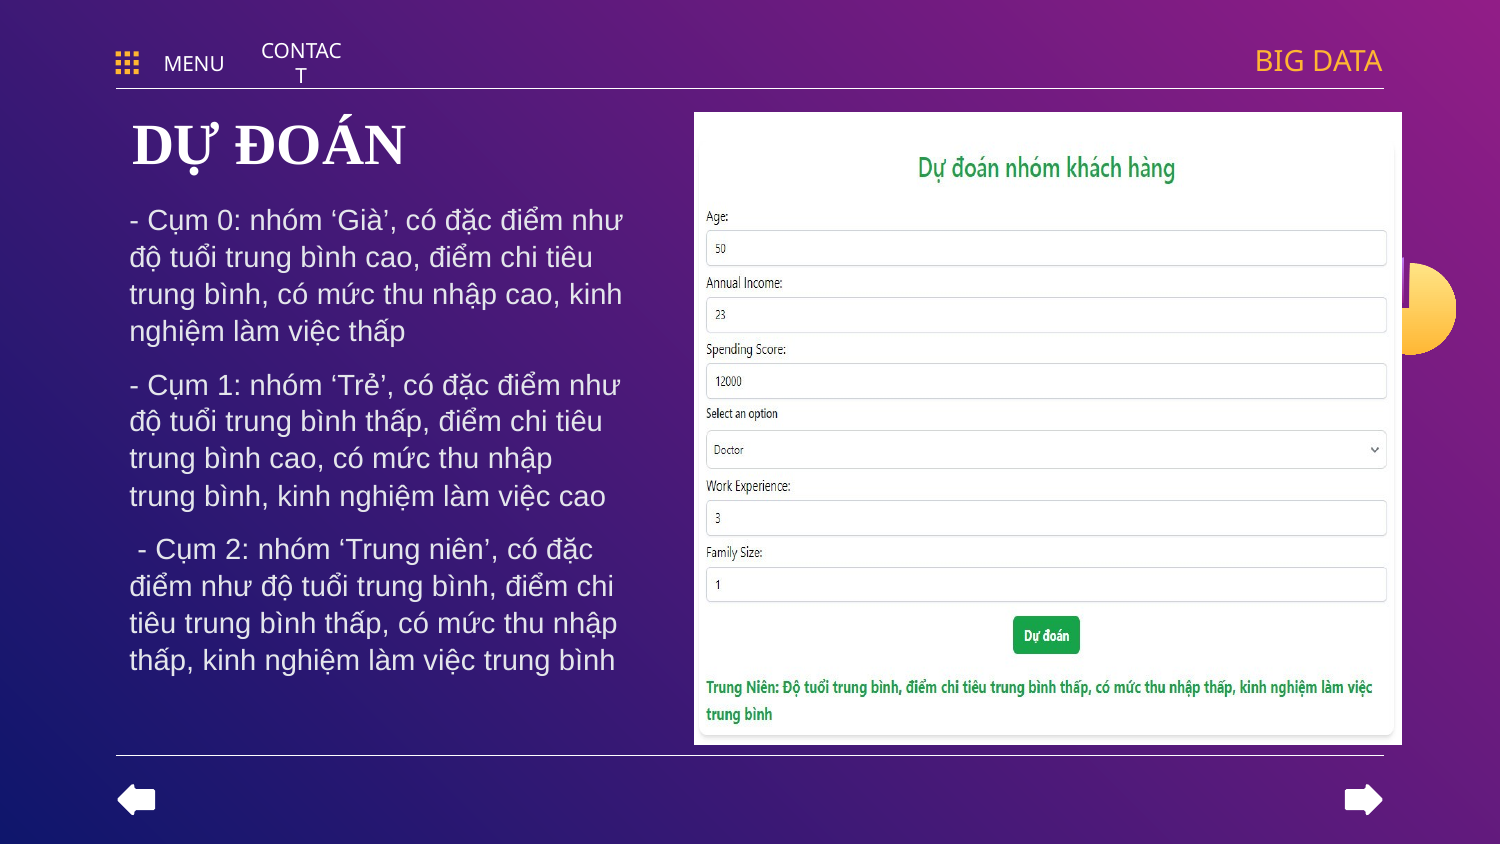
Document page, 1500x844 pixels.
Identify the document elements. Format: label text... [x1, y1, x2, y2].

text_box BIG DATA [1158, 34, 1383, 85]
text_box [1407, 257, 1460, 359]
text_box MENU [151, 45, 237, 81]
text_box [1344, 784, 1383, 816]
picture [694, 112, 1402, 746]
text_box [115, 50, 139, 75]
text_box CONTACT [258, 45, 344, 81]
text_box - Cụm 0: nhóm ‘Già’, có đặc điểm như độ tuổi trung bình cao, điểm chi tiêu trung bình, có mức thu nhập cao, kinh nghiệm làm việc thấp - Cụm 1: nhóm ‘Trẻ’, có đặc điểm như độ tuổi trung bình thấp, điểm chi tiêu trung bình cao, có mức thu nhập trung bình, kinh nghiệm làm việc cao - Cụm 2: nhóm ‘Trung niên’, có đặc điểm như độ tuổi trung bình, điểm chi tiêu trung bình thấp, có mức thu nhập thấp, kinh nghiệm làm việc trung bình [114, 191, 641, 684]
subtitle [117, 230, 1383, 756]
text_box [117, 784, 156, 816]
title DỰ ĐOÁN [117, 90, 1383, 191]
text_box [109, 45, 145, 81]
